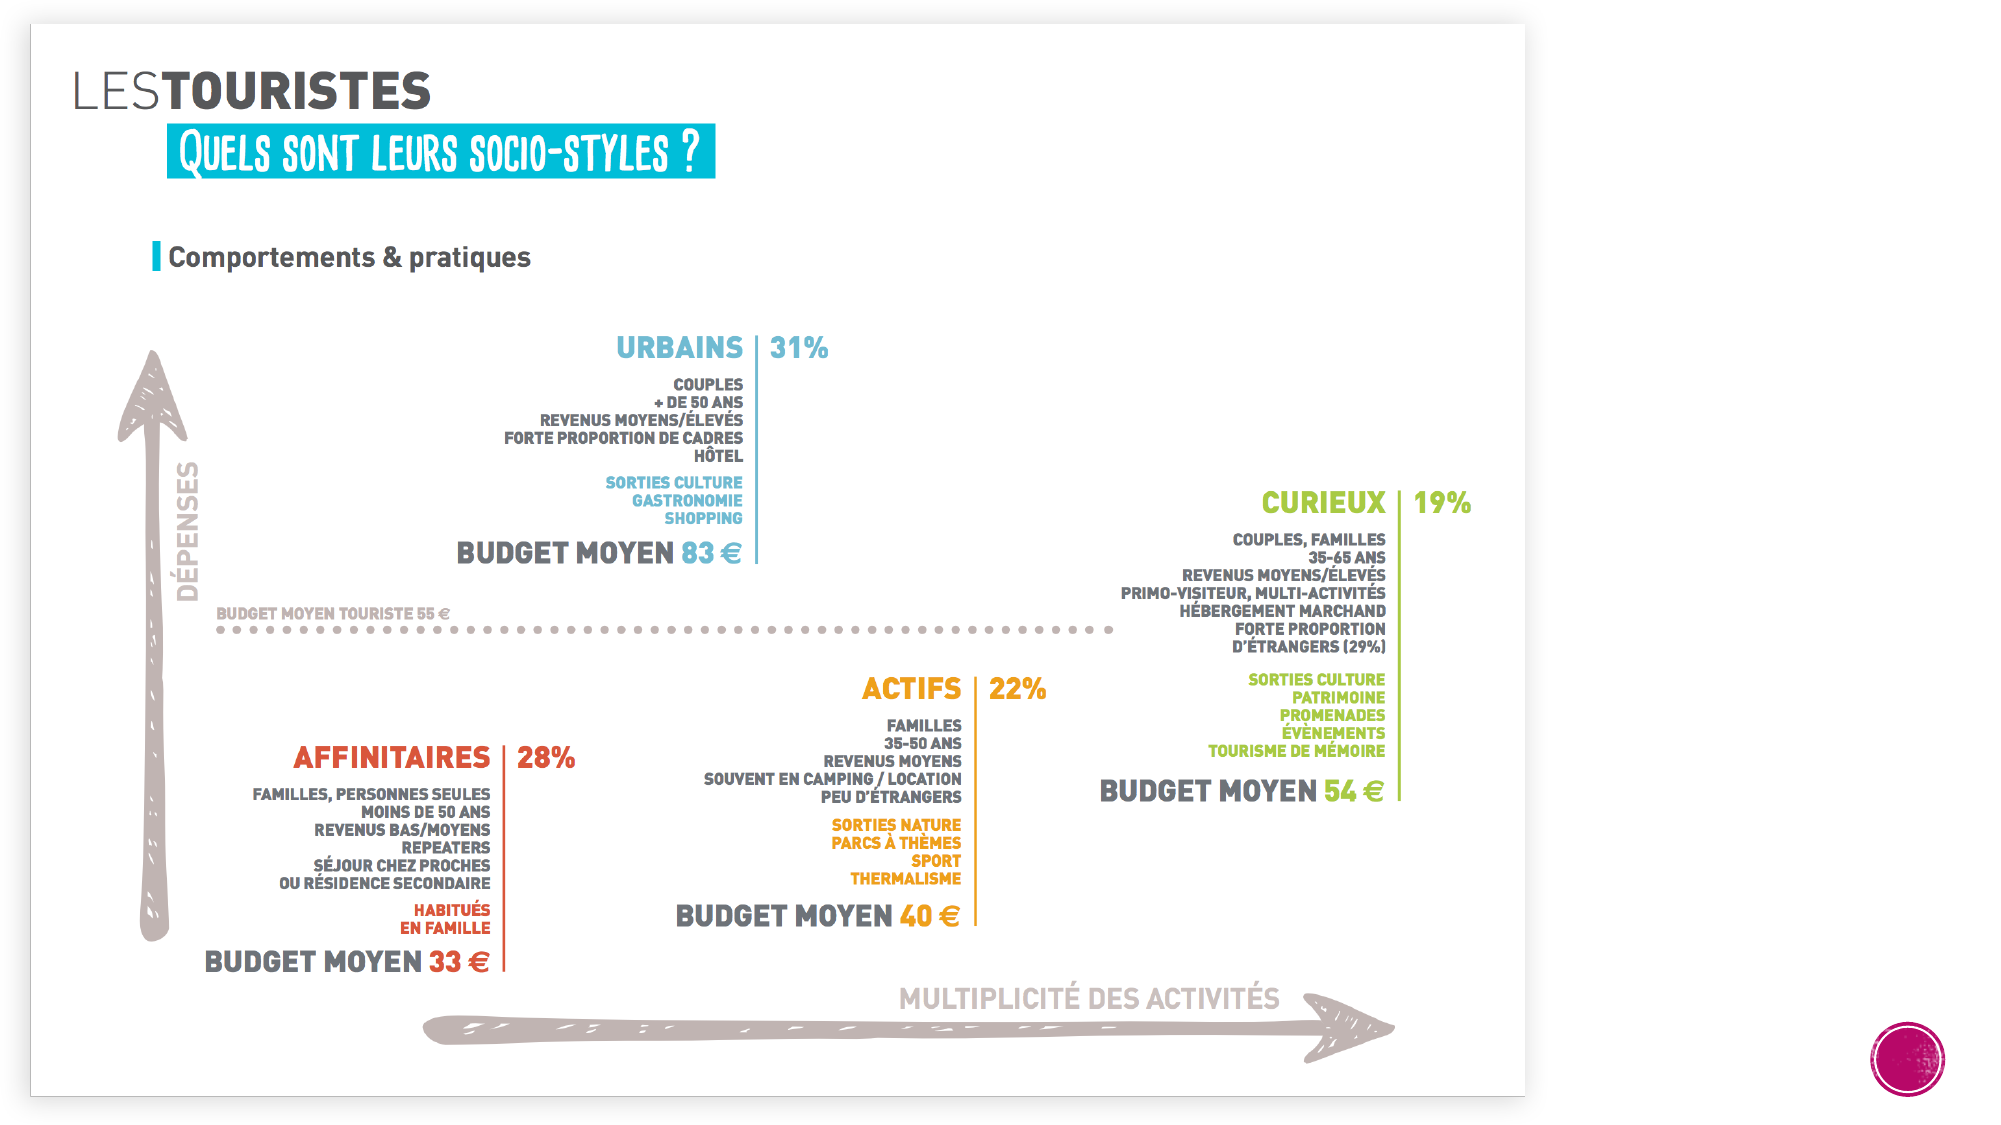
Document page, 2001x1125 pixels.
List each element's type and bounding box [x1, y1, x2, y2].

picture [0, 0, 1548, 1125]
